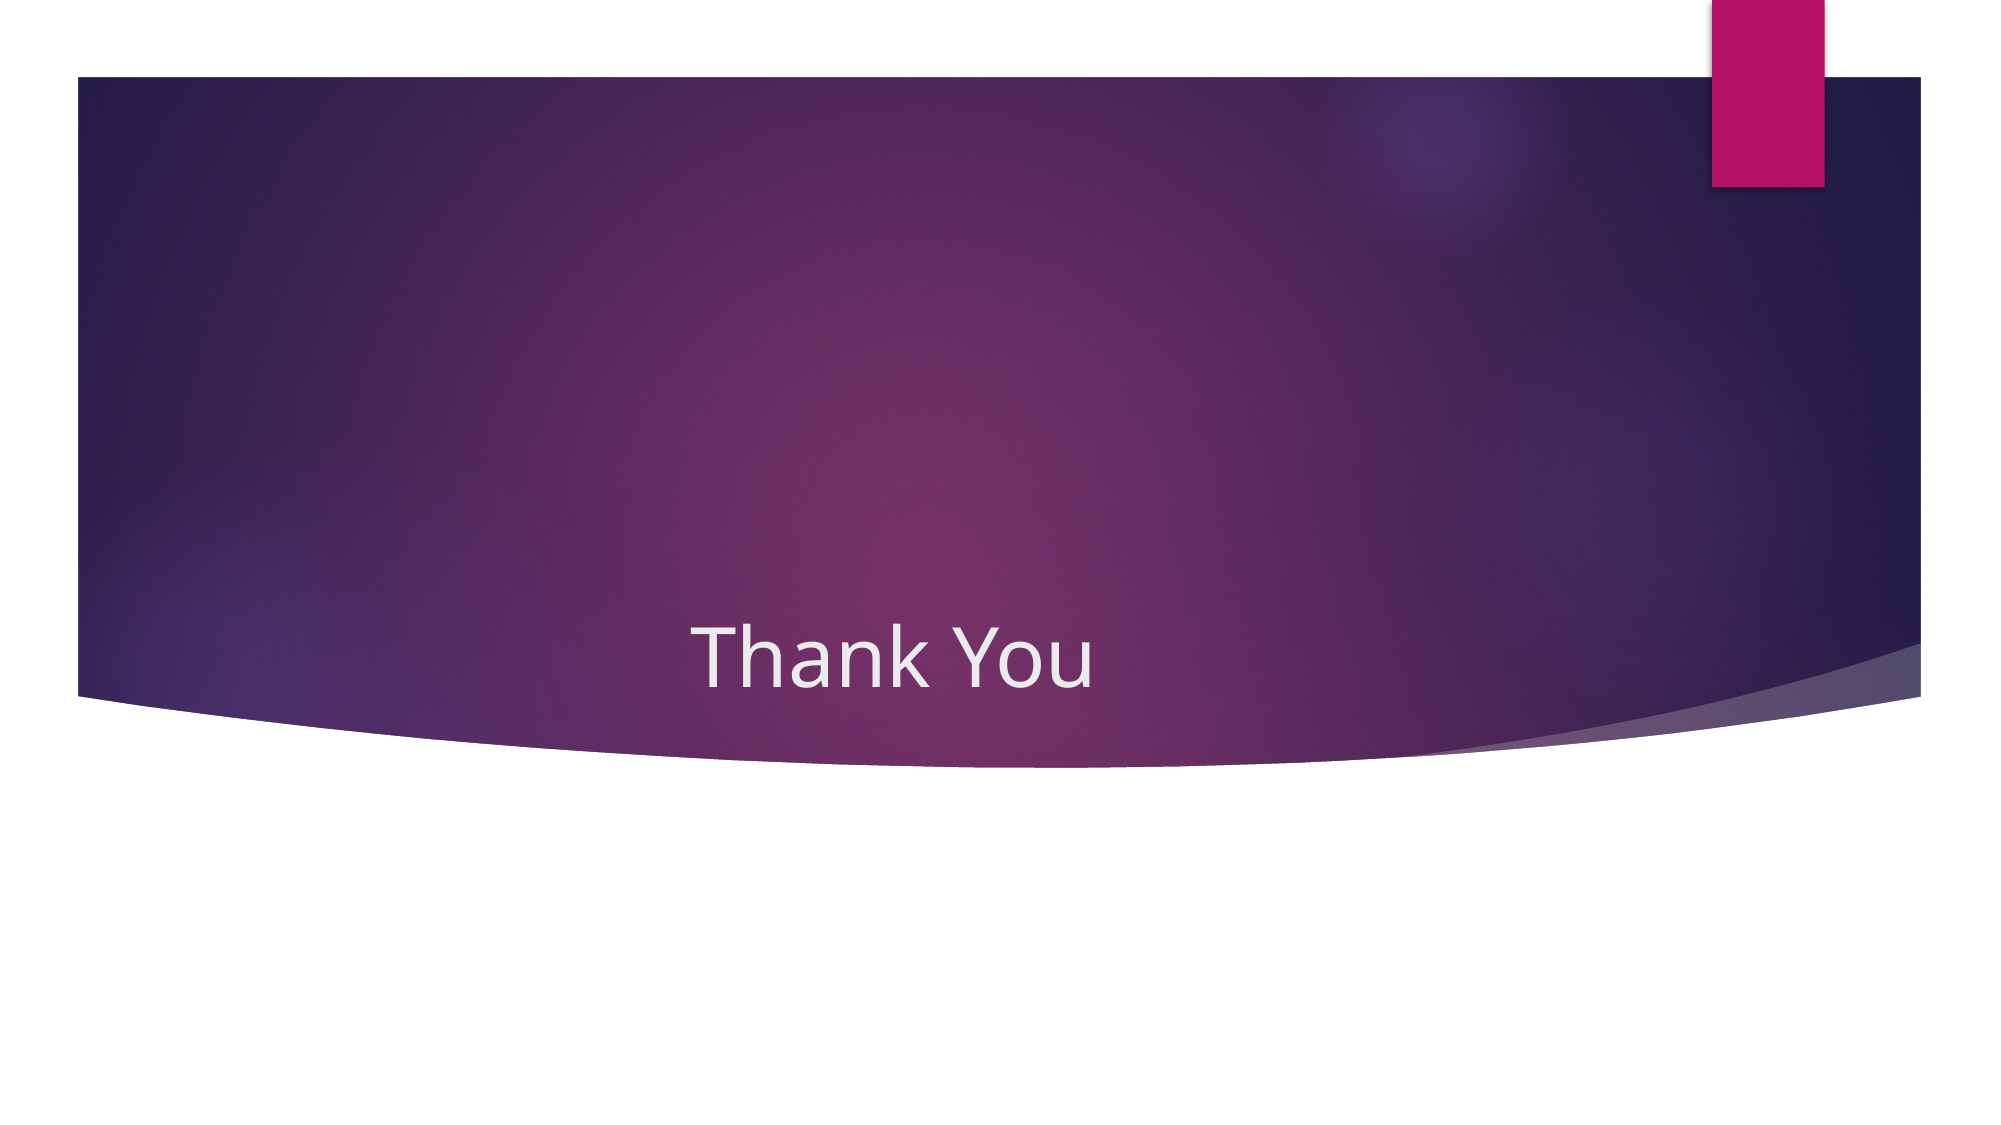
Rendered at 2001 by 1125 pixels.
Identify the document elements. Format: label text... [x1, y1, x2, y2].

title Thank You [675, 413, 2000, 712]
picture [79, 78, 1920, 767]
